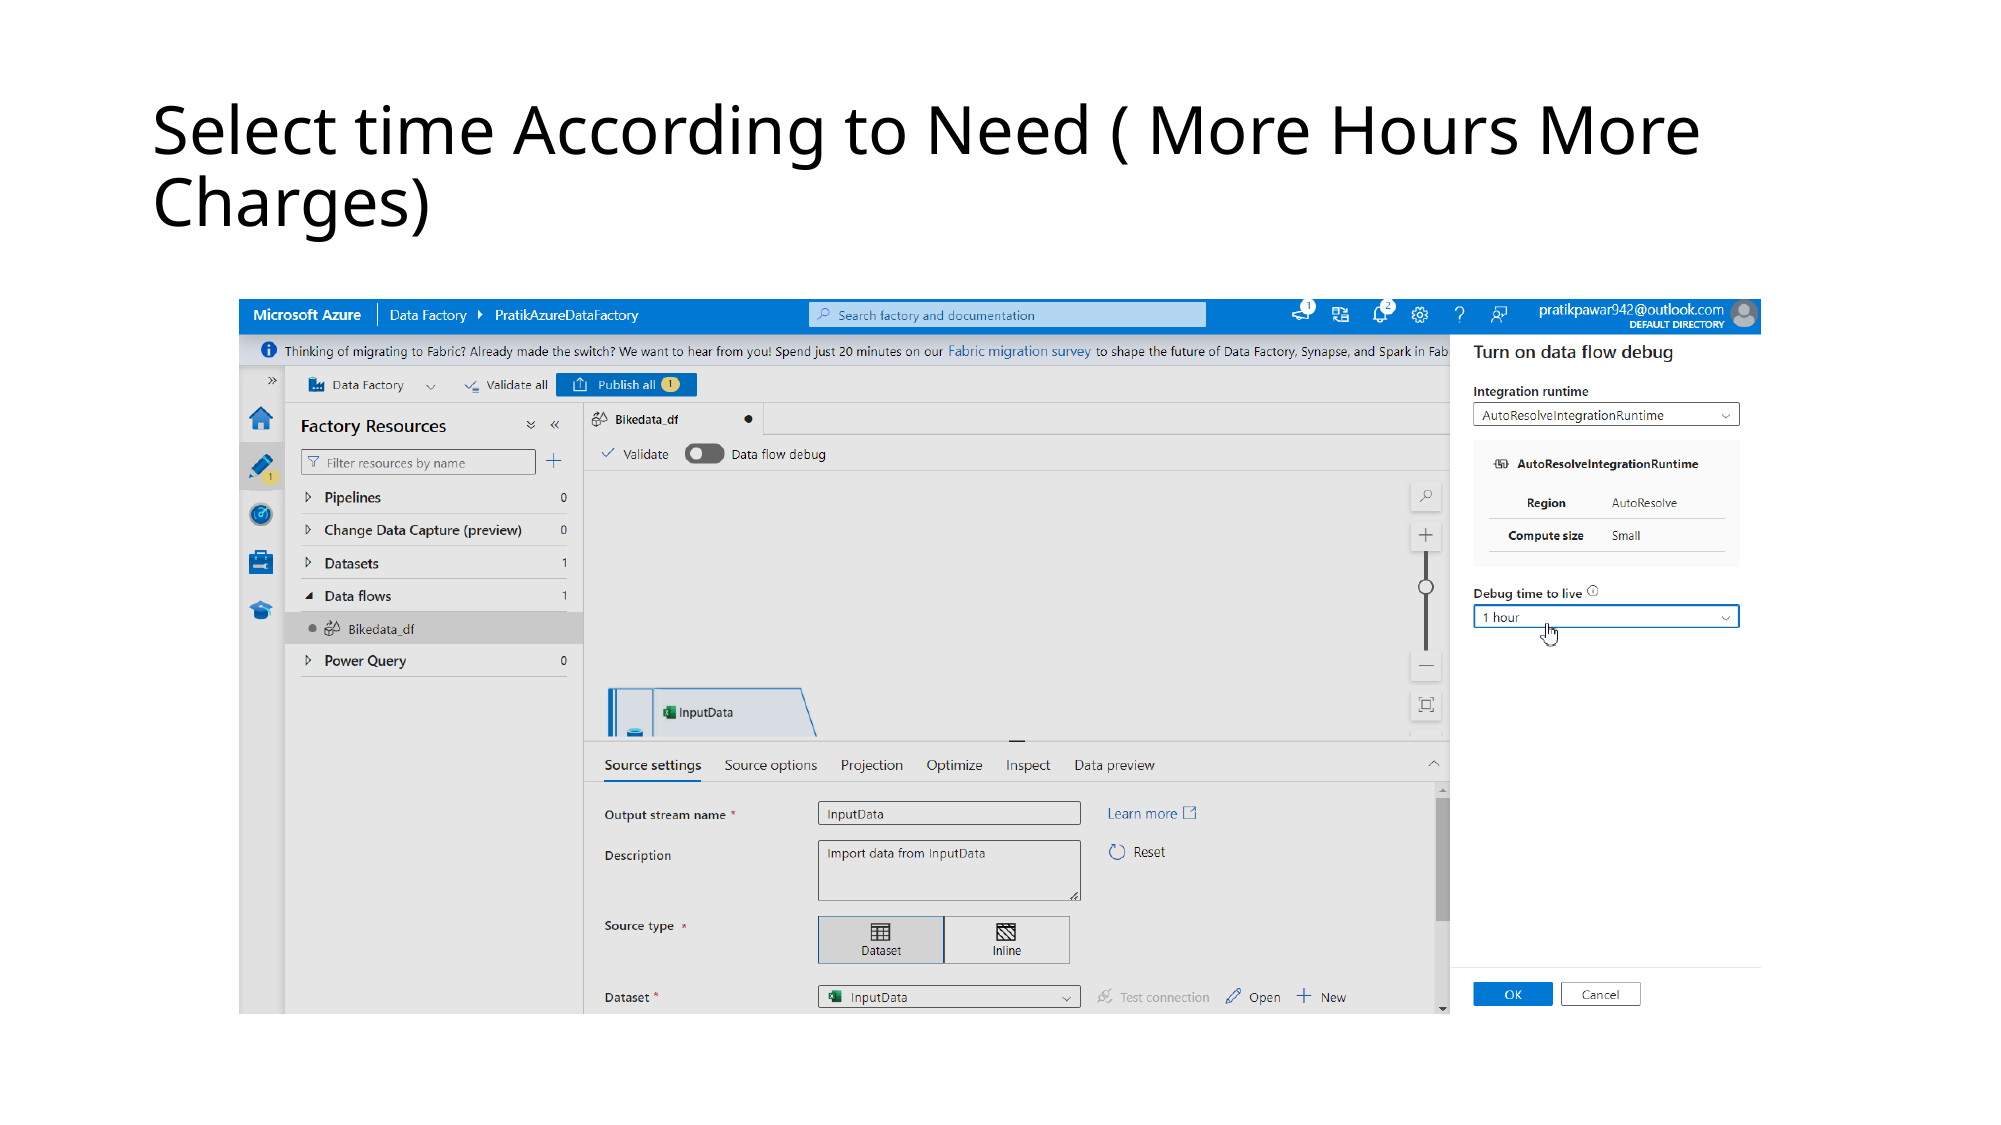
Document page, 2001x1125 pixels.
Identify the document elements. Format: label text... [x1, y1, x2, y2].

title Select time According to Need ( More Hours More Charges) [137, 59, 1863, 278]
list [239, 299, 1761, 1014]
